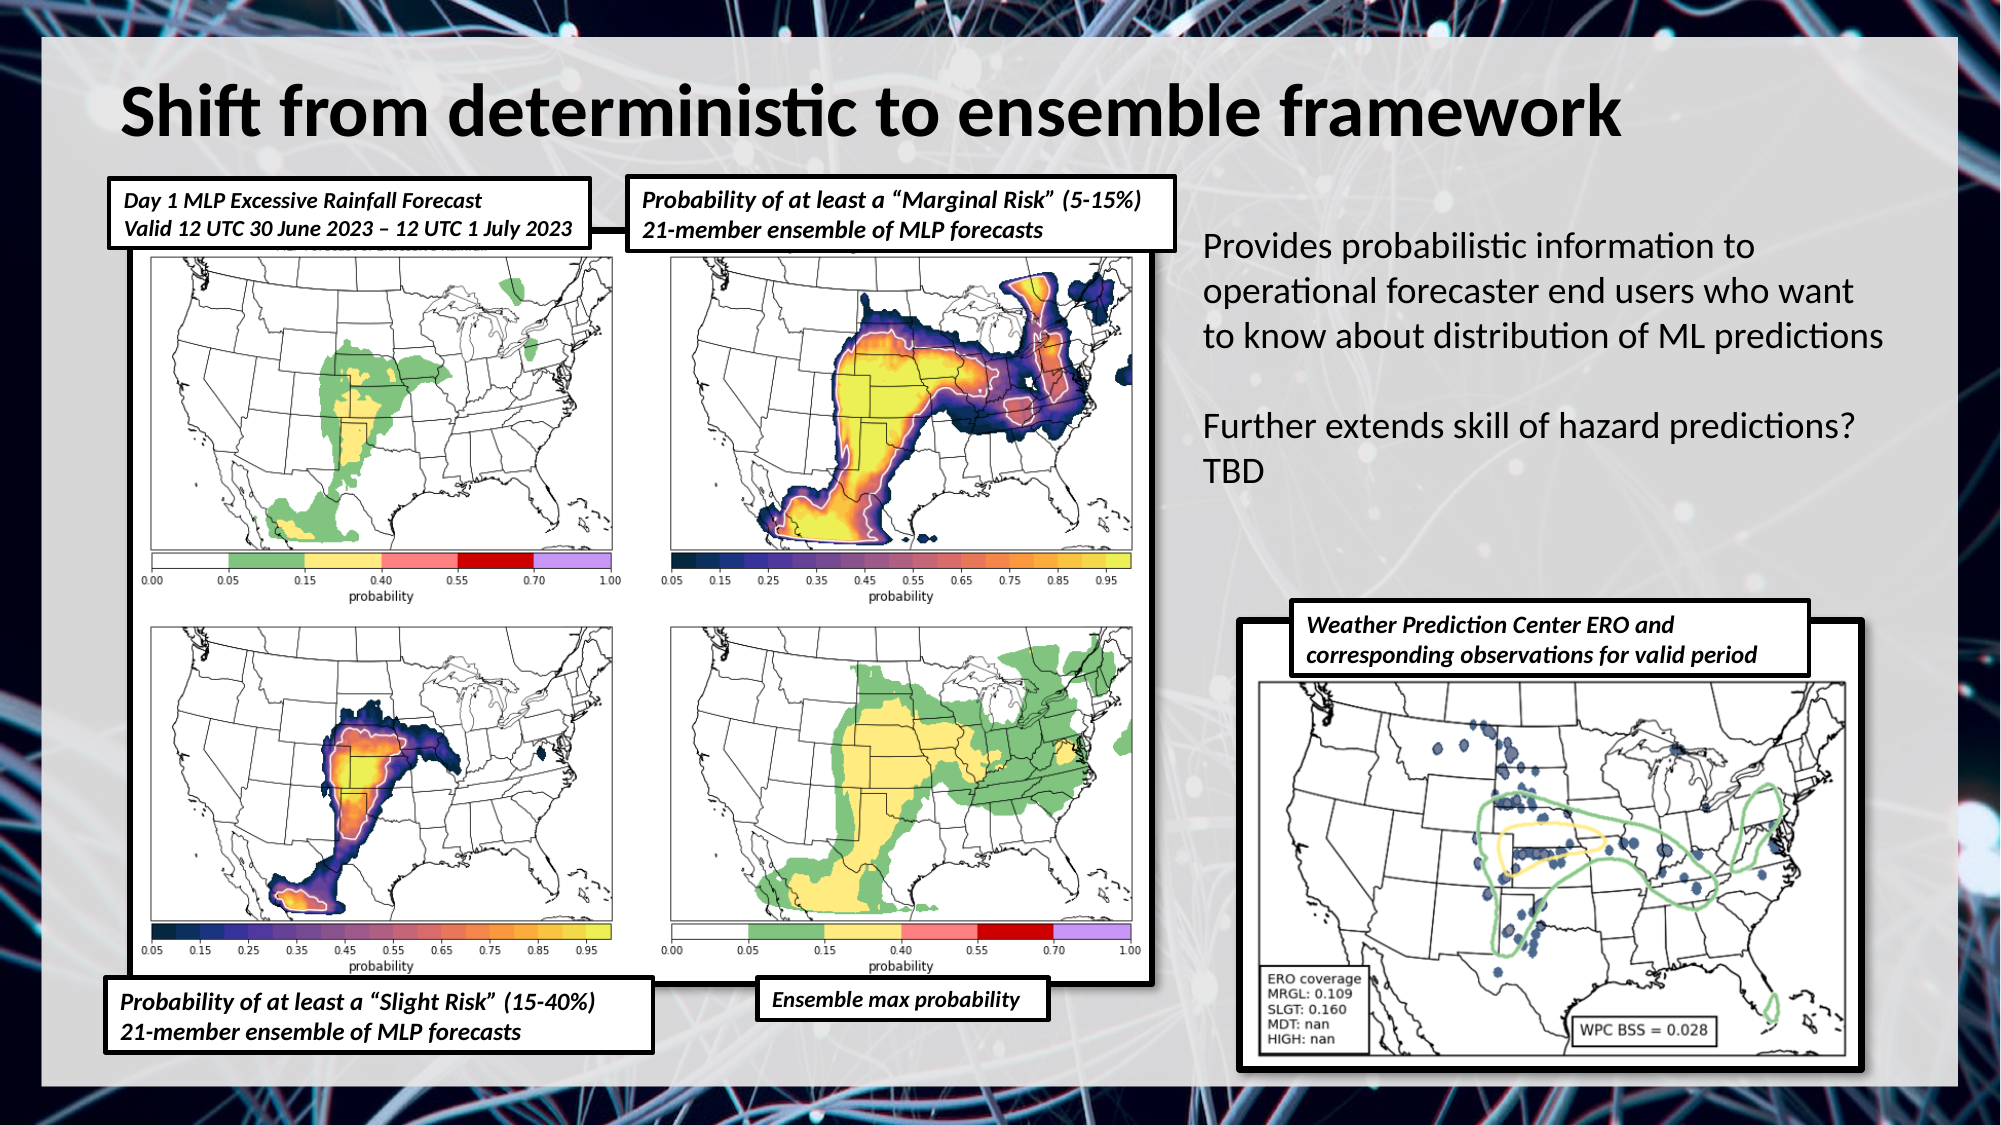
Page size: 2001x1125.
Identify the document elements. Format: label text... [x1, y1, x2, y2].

text_box Shift from deterministic to ensemble framework [105, 64, 1895, 214]
text_box Probability of at least a “Marginal Risk” (5-15%) 21-member ensemble of MLP forecasts [627, 176, 1175, 251]
text_box Ensemble max probability [757, 981, 1049, 1020]
text_box Probability of at least a “Slight Risk” (15-40%) 21-member ensemble of MLP forecasts [105, 977, 654, 1053]
text_box Day 1 MLP Excessive Rainfall Forecast Valid 12 UTC 30 June 2023 – 12 UTC 1 July 2023 [108, 178, 590, 248]
picture [0, 0, 2001, 1125]
text_box Weather Prediction Center ERO and corresponding observations for valid period [1291, 600, 1810, 623]
text_box Provides probabilistic information to operational forecaster end users who want to know about distribution of ML predictions Further extends skill of hazard predictions? TBD [1188, 213, 1908, 499]
